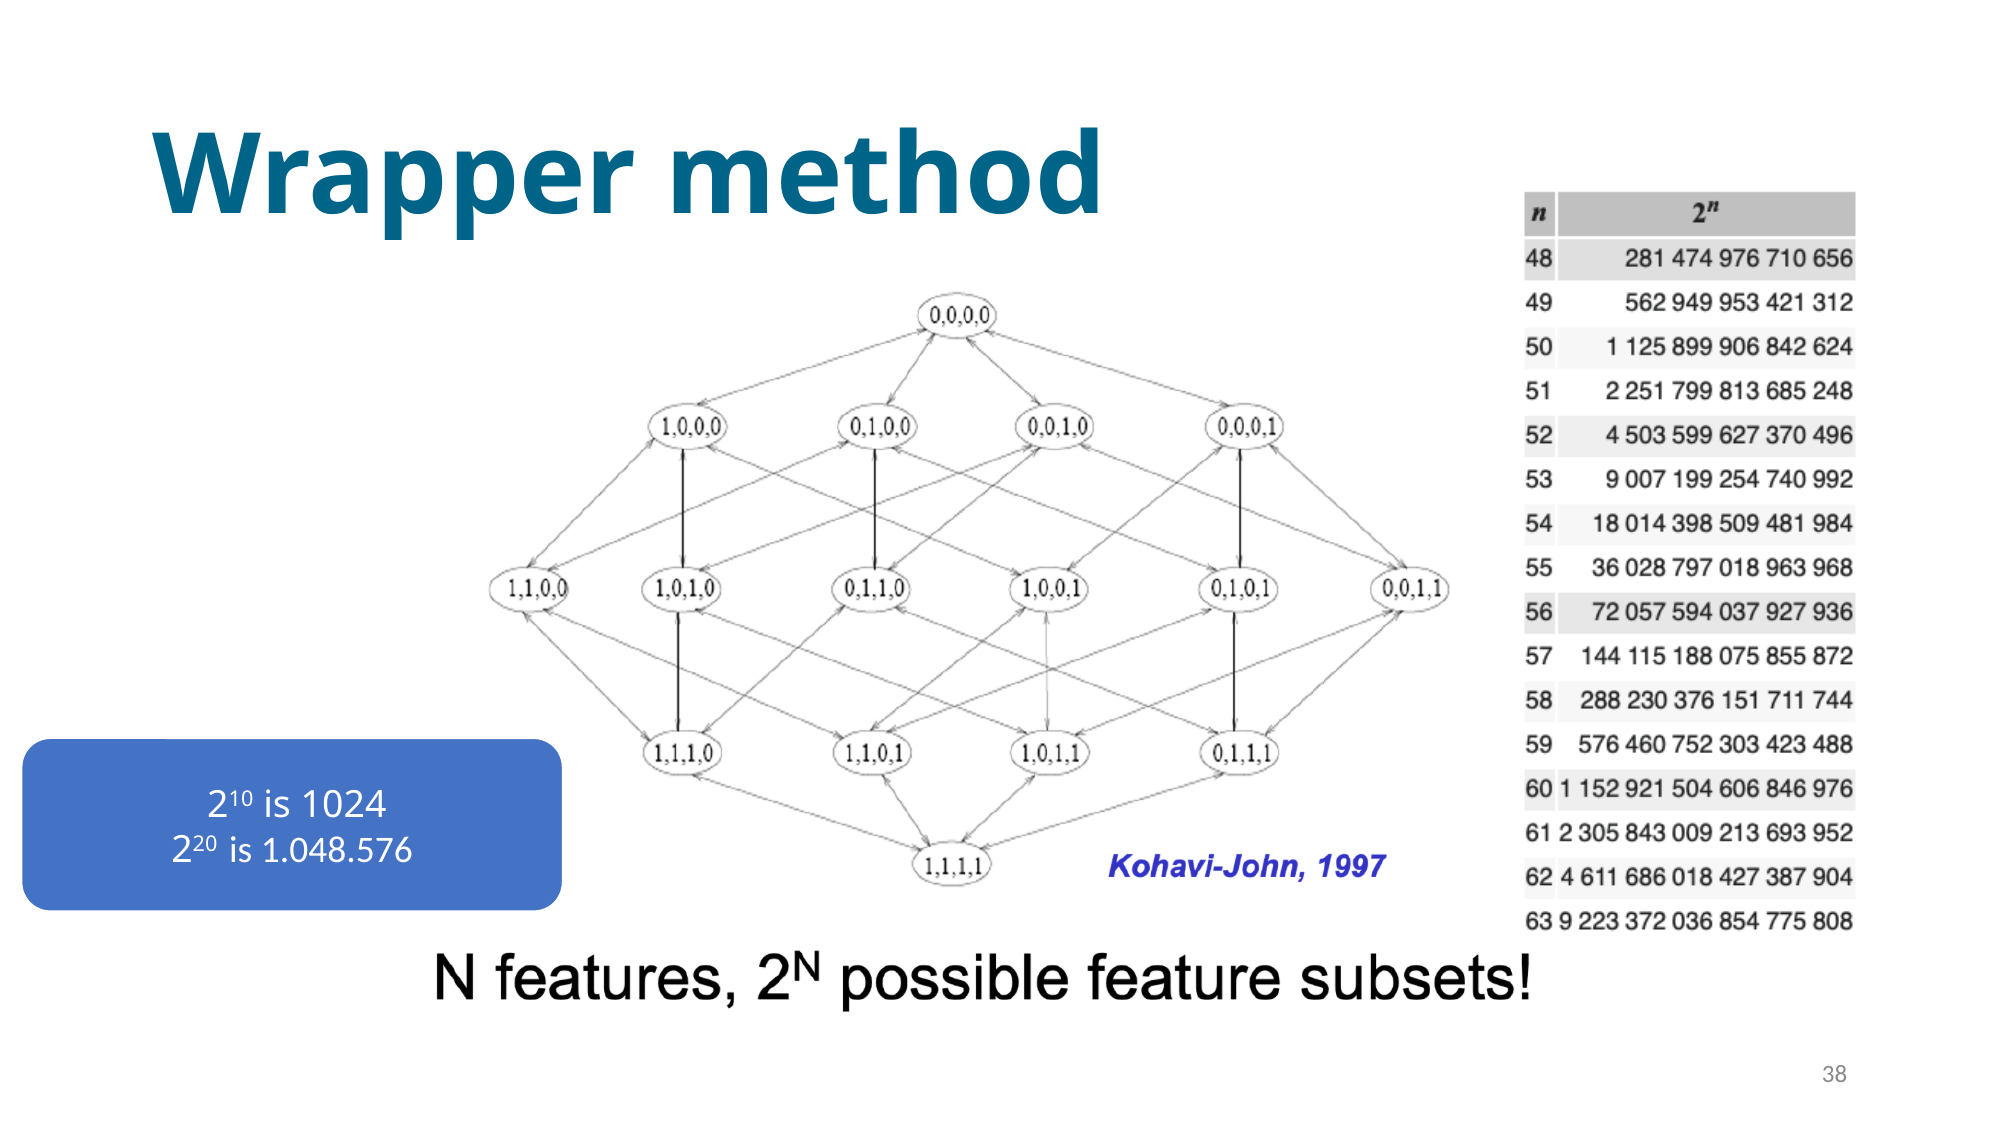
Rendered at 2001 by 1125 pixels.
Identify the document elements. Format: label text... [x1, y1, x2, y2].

picture [339, 180, 1932, 1058]
title Wrapper method [137, 59, 1863, 278]
slide_number 38 [1412, 1042, 1863, 1103]
text_box 210 is 1024 220 is 1.048.576 [20, 736, 339, 913]
